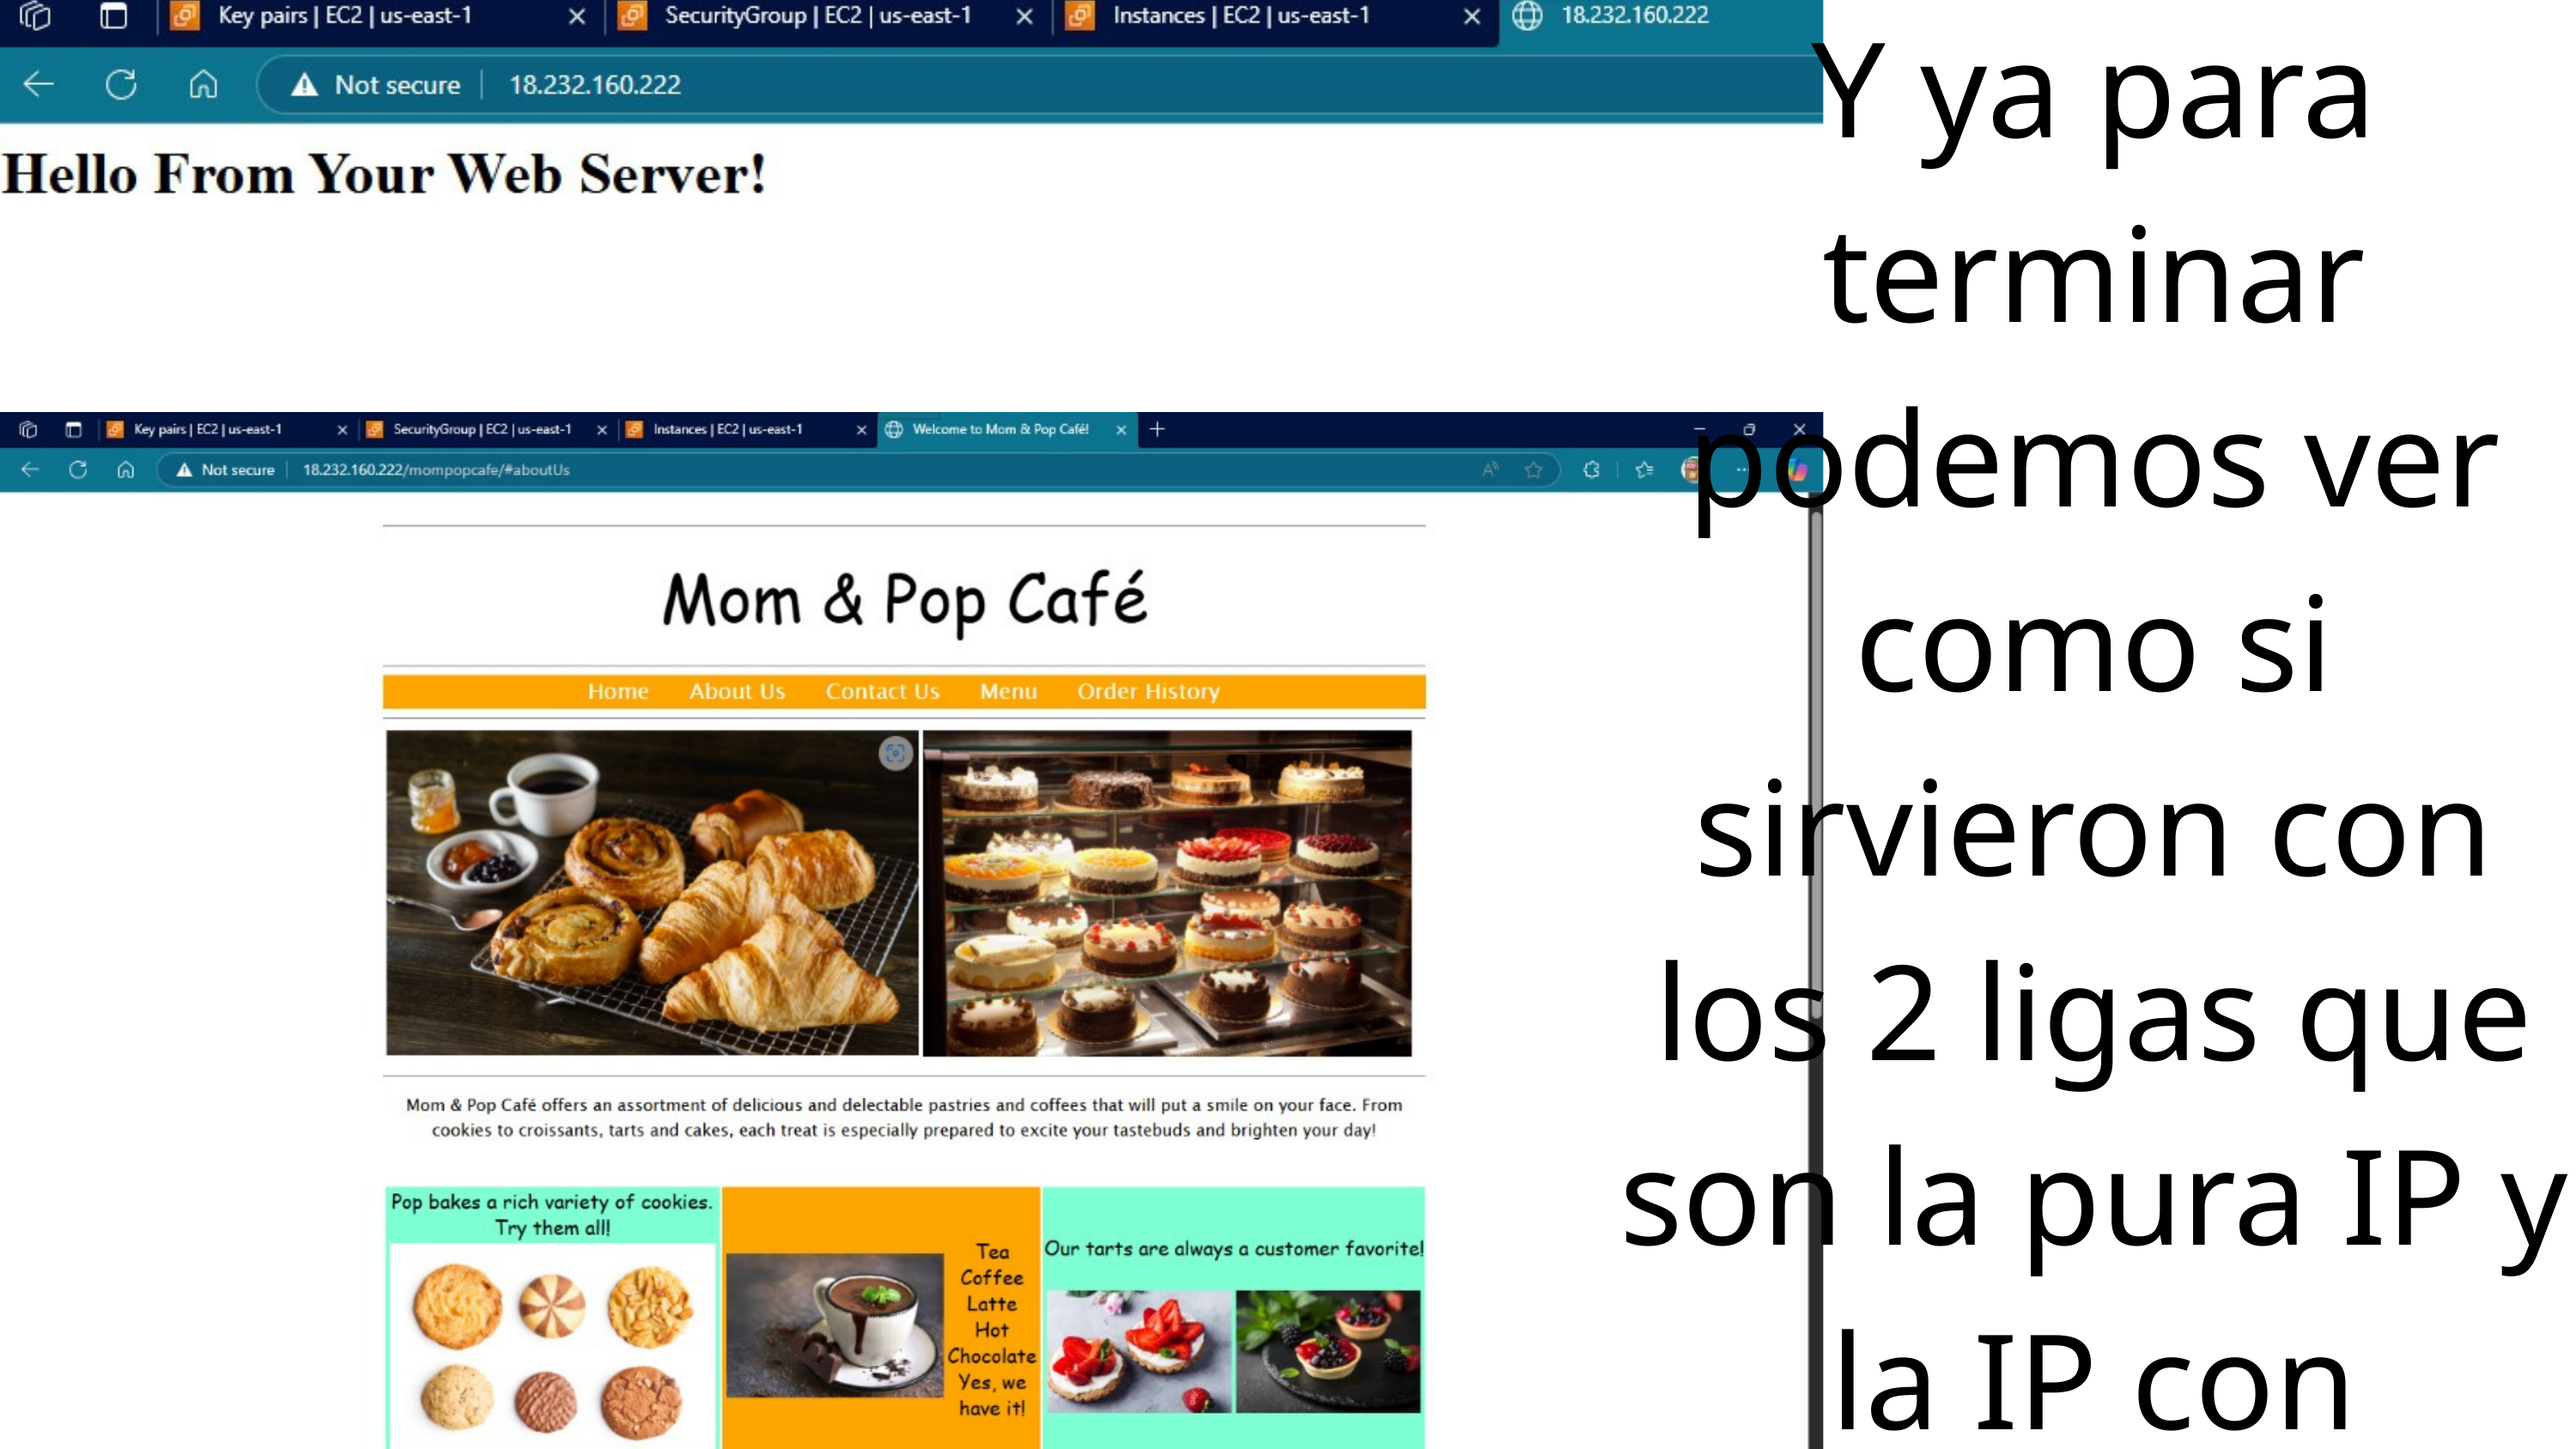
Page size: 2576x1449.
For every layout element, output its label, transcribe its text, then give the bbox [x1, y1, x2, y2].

text_box Y ya para terminar podemos ver como si sirvieron con los 2 ligas que son la pura IP y la IP con mompopcafe [1590, 0, 2576, 1449]
text_box [0, 412, 1590, 1449]
text_box [0, 0, 1590, 412]
